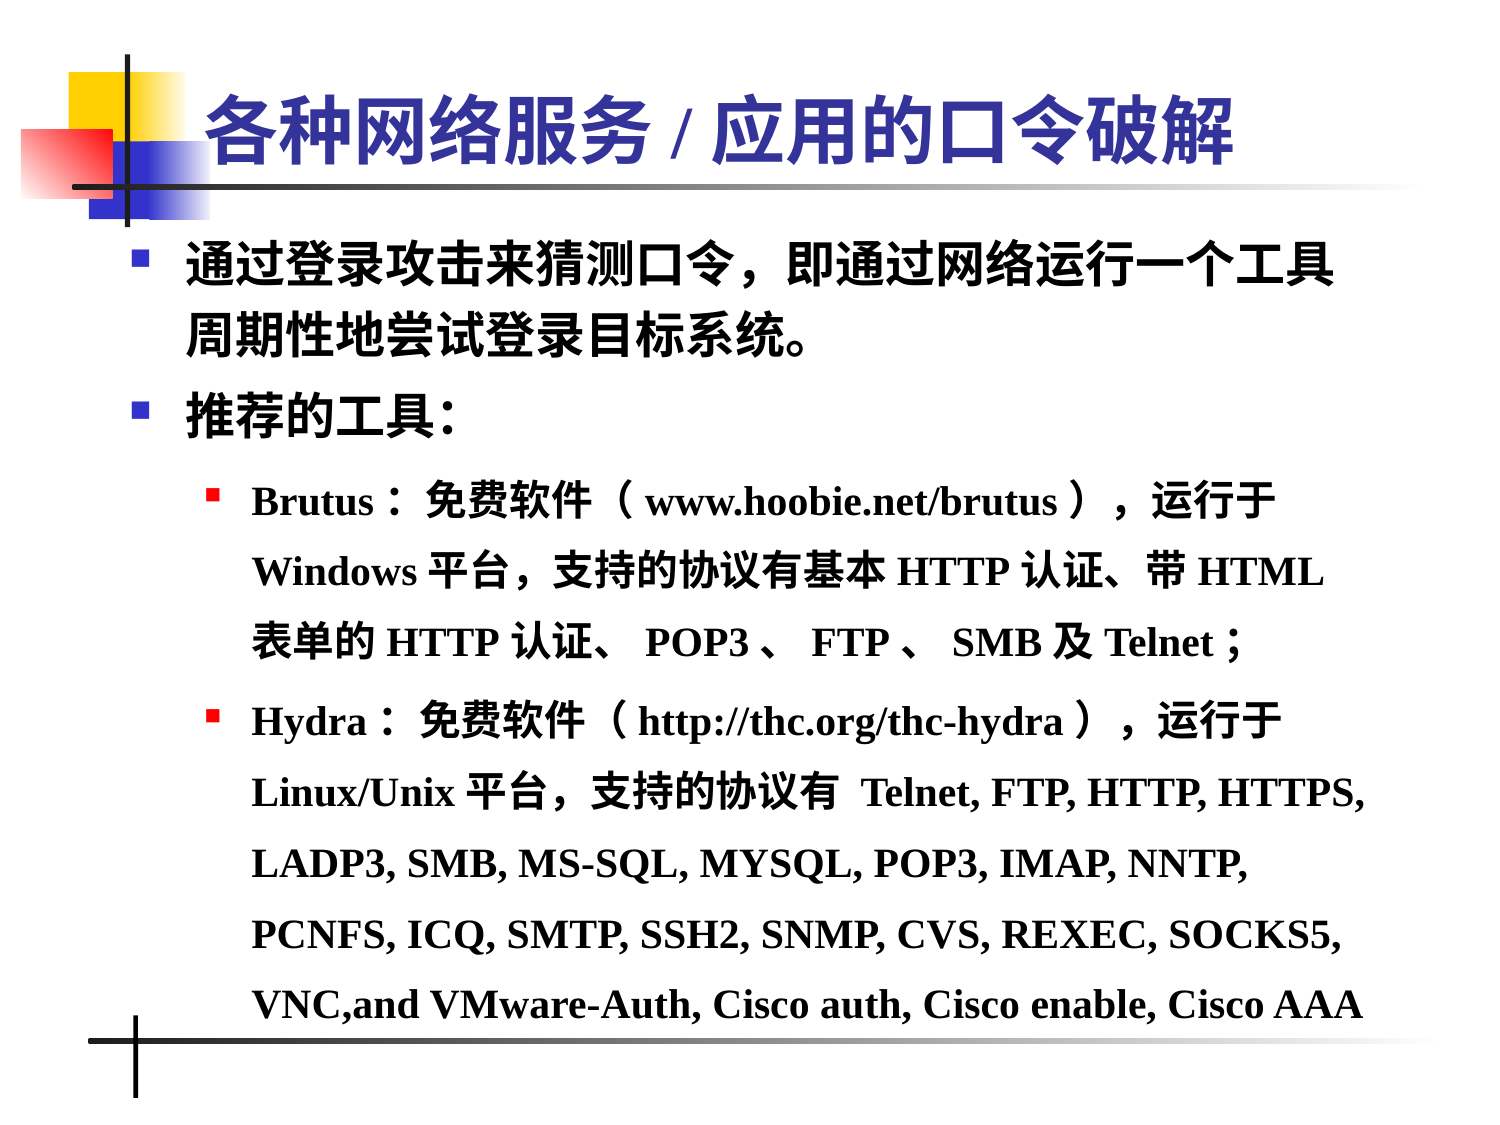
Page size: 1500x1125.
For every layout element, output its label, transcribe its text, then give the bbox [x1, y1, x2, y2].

list 通过登录攻击来猜测口令，即通过网络运行一个工具周期性地尝试登录目标系统。 推荐的工具： Brutus：免费软件（www.hoobie.net/brutus），运行于Windows平台，支持的协议有基本HTTP认证、带HTML表单的HTTP认证、POP3、FTP、SMB及Telnet； Hydra：免费软件（http://thc.org/thc-hydra），运行于Linux/Unix平台，支持的协议有 Telnet, FTP, HTTP, HTTPS, LADP3, SMB, MS-SQL, MYSQL, POP3, IMAP, NNTP, PCNFS, ICQ, SMTP, SSH2, SNMP, CVS, REXEC, SOCKS5, VNC,and VMware-Auth, Cisco auth, Cisco enable, Cisco AAA [114, 214, 1390, 1024]
title 各种网络服务/应用的口令破解 [188, 23, 1468, 181]
